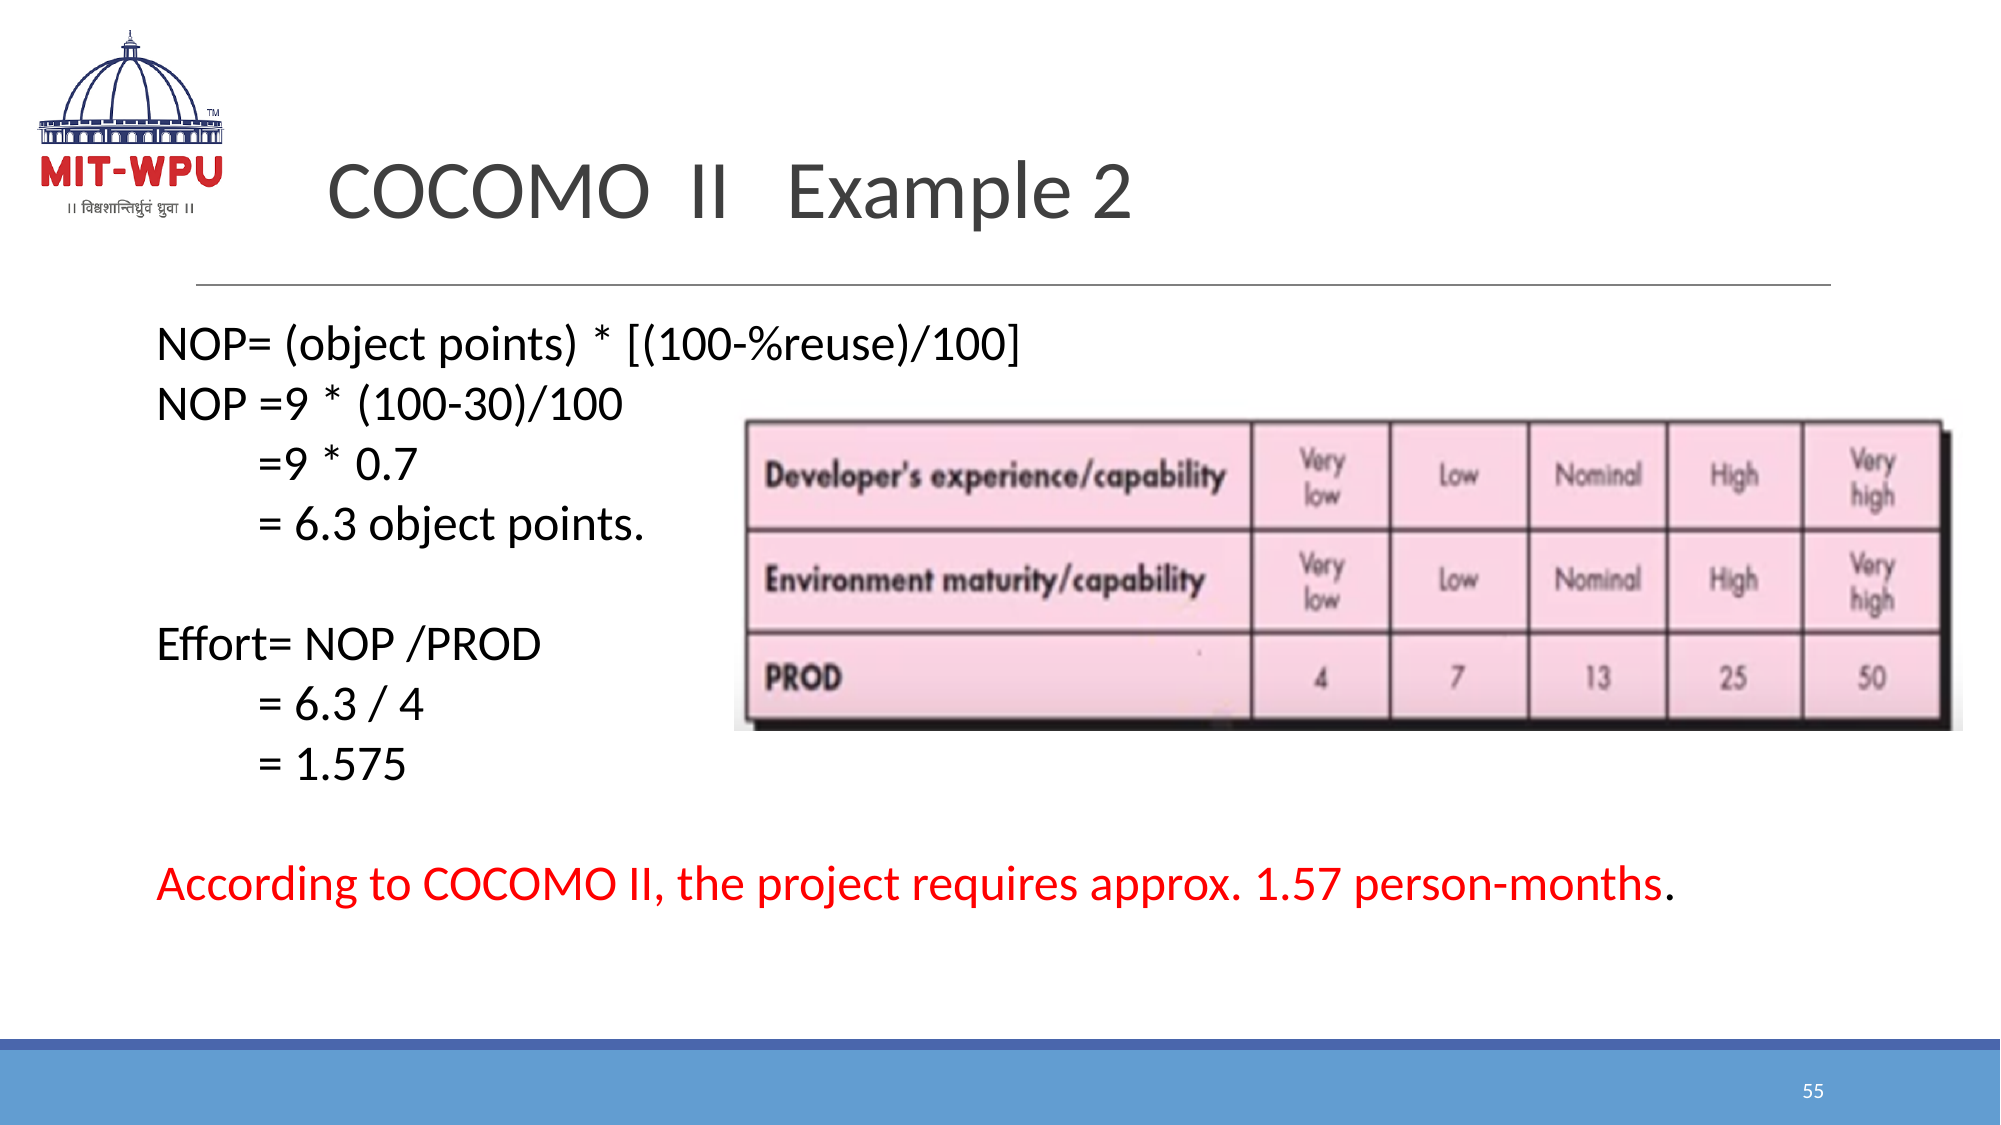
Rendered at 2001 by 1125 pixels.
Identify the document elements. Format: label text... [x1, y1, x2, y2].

slide_number ‹#› [1624, 1059, 1840, 1120]
picture [734, 399, 1963, 731]
text_box NOP= (object points) * [(100-%reuse)/100] NOP =9 * (100-30)/100 =9 * 0.7 = 6.3 object points. Effort= NOP /PROD = 6.3 / 4 = 1.575 According to COCOMO II, the project requires approx. 1.57 person-months. [141, 303, 1884, 1039]
title COCOMO II Example 2 [312, 5, 1963, 244]
picture [37, 29, 246, 219]
